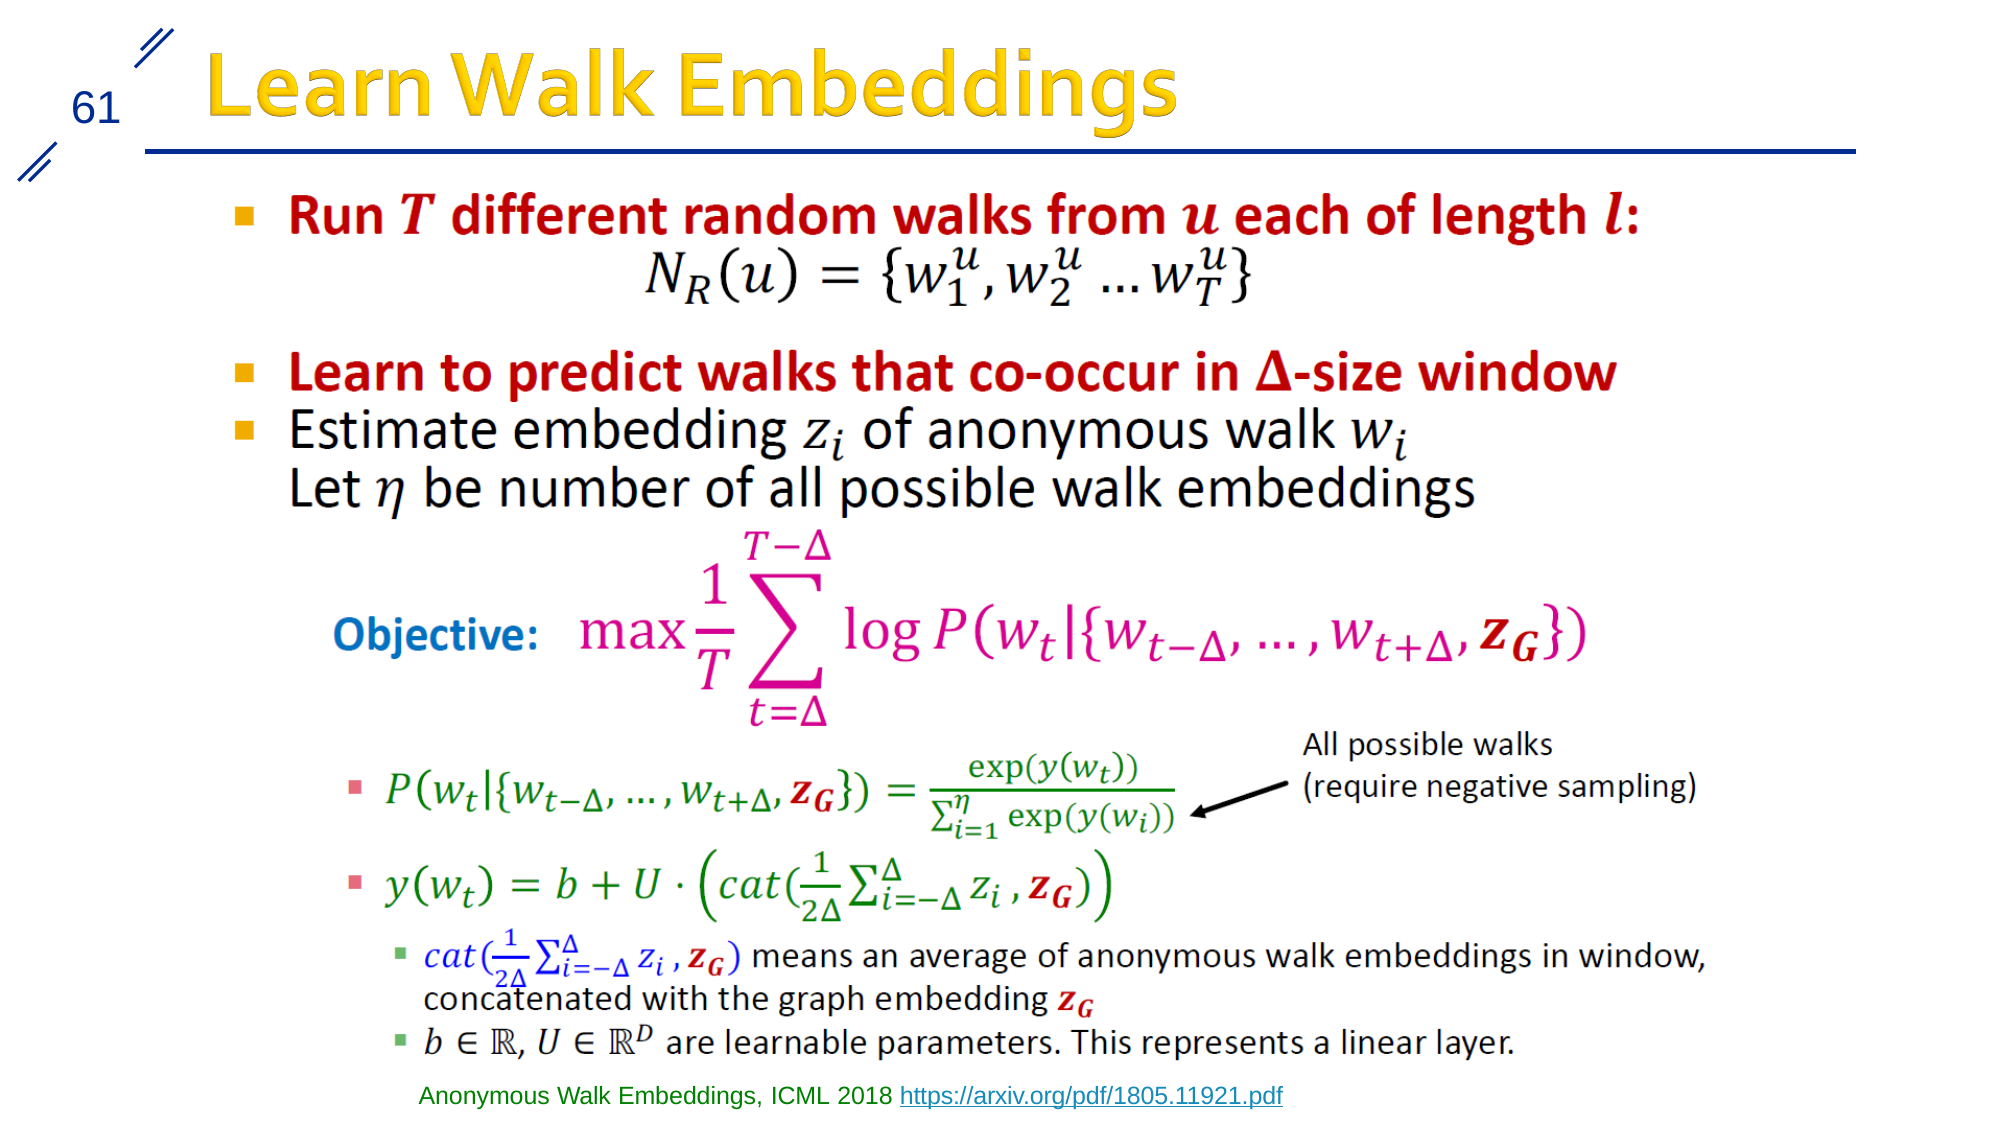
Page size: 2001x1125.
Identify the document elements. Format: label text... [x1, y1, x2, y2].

picture [209, 47, 1177, 139]
picture [209, 168, 1717, 1078]
text_box Anonymous Walk Embeddings, ICML 2018 https://arxiv.org/pdf/1805.11921.pdf [412, 1078, 1540, 1110]
